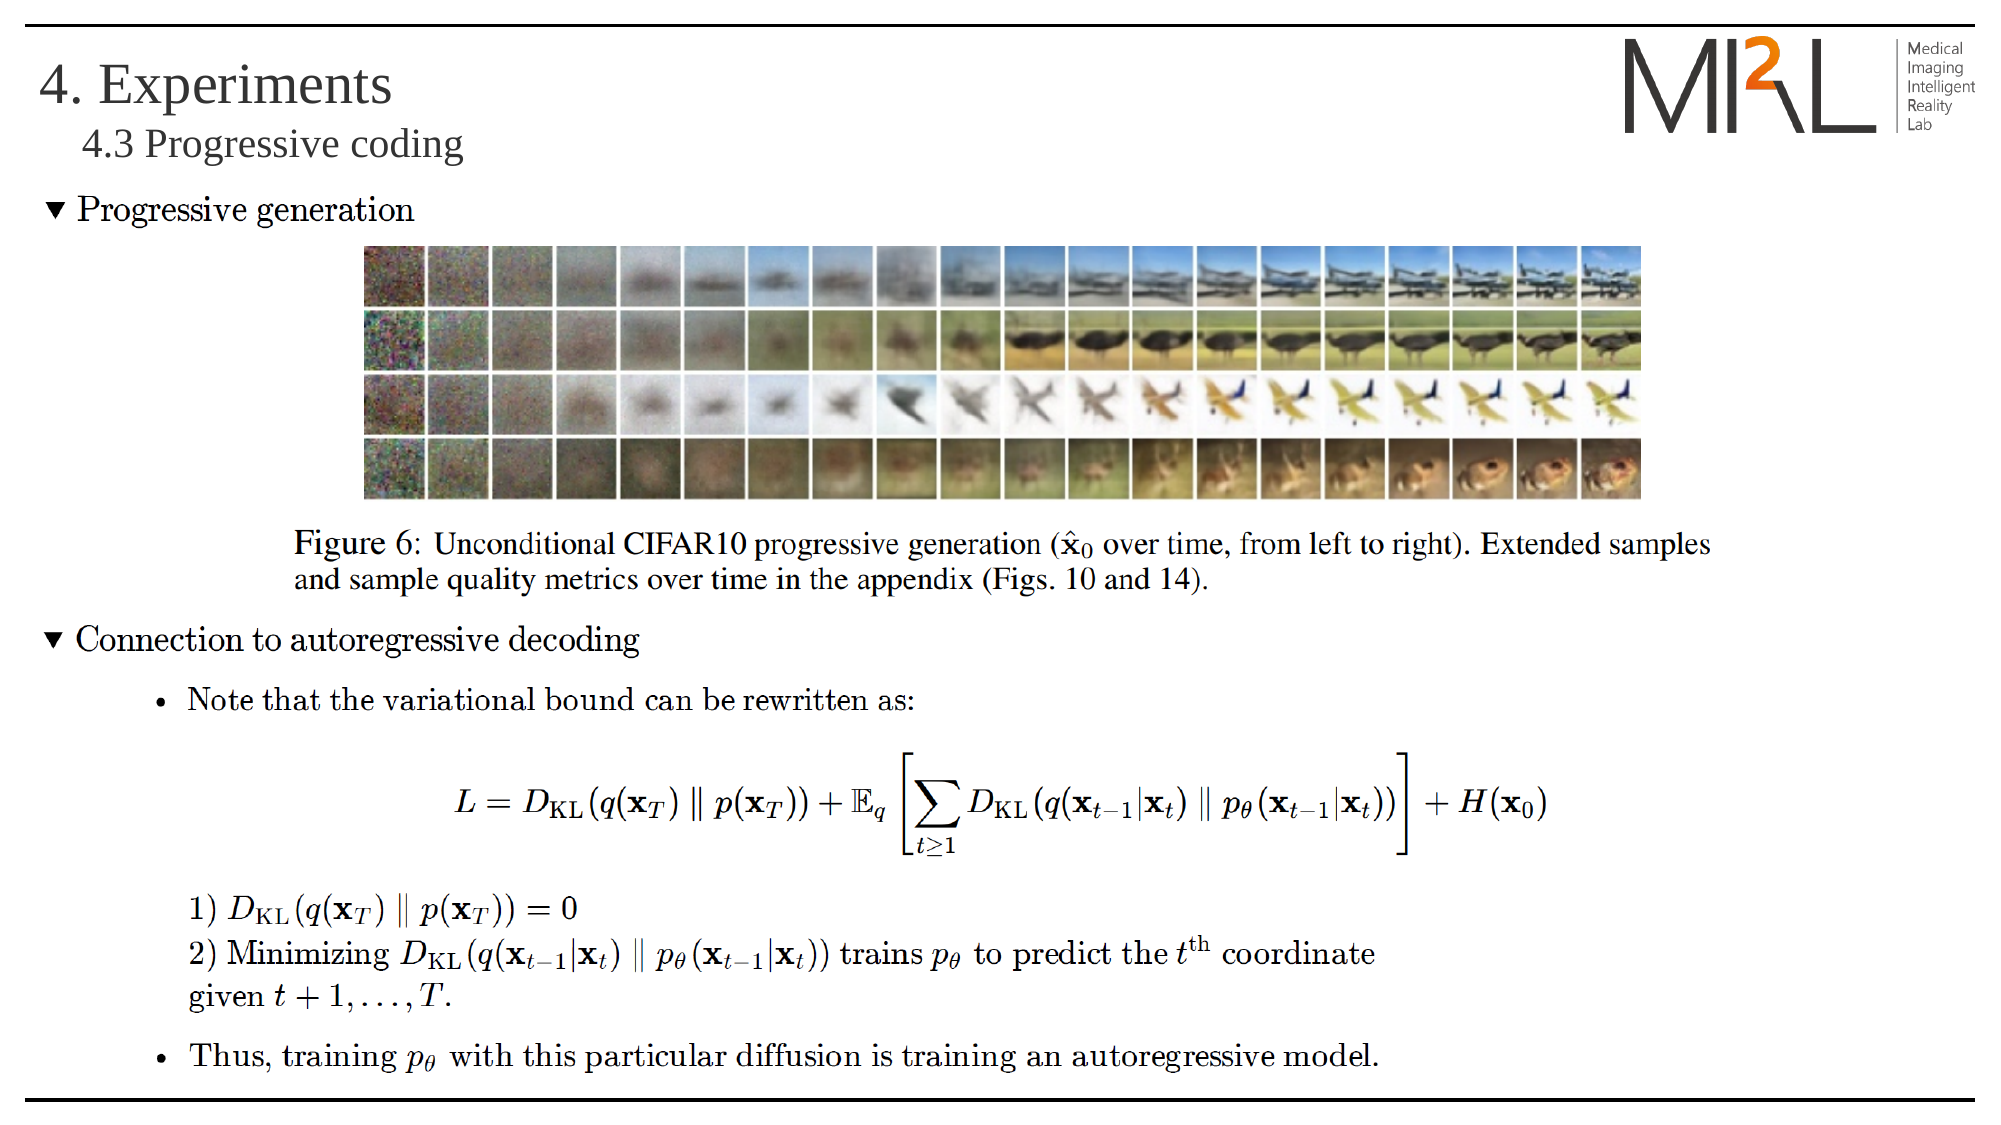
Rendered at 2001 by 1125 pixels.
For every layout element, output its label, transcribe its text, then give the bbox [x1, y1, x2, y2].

picture [1625, 36, 1976, 133]
picture [148, 880, 1387, 1081]
picture [36, 617, 648, 665]
picture [36, 186, 1723, 606]
picture [148, 676, 922, 725]
text_box 4. Experiments 4.3 Progressive coding [24, 37, 1582, 173]
picture [447, 736, 1553, 870]
